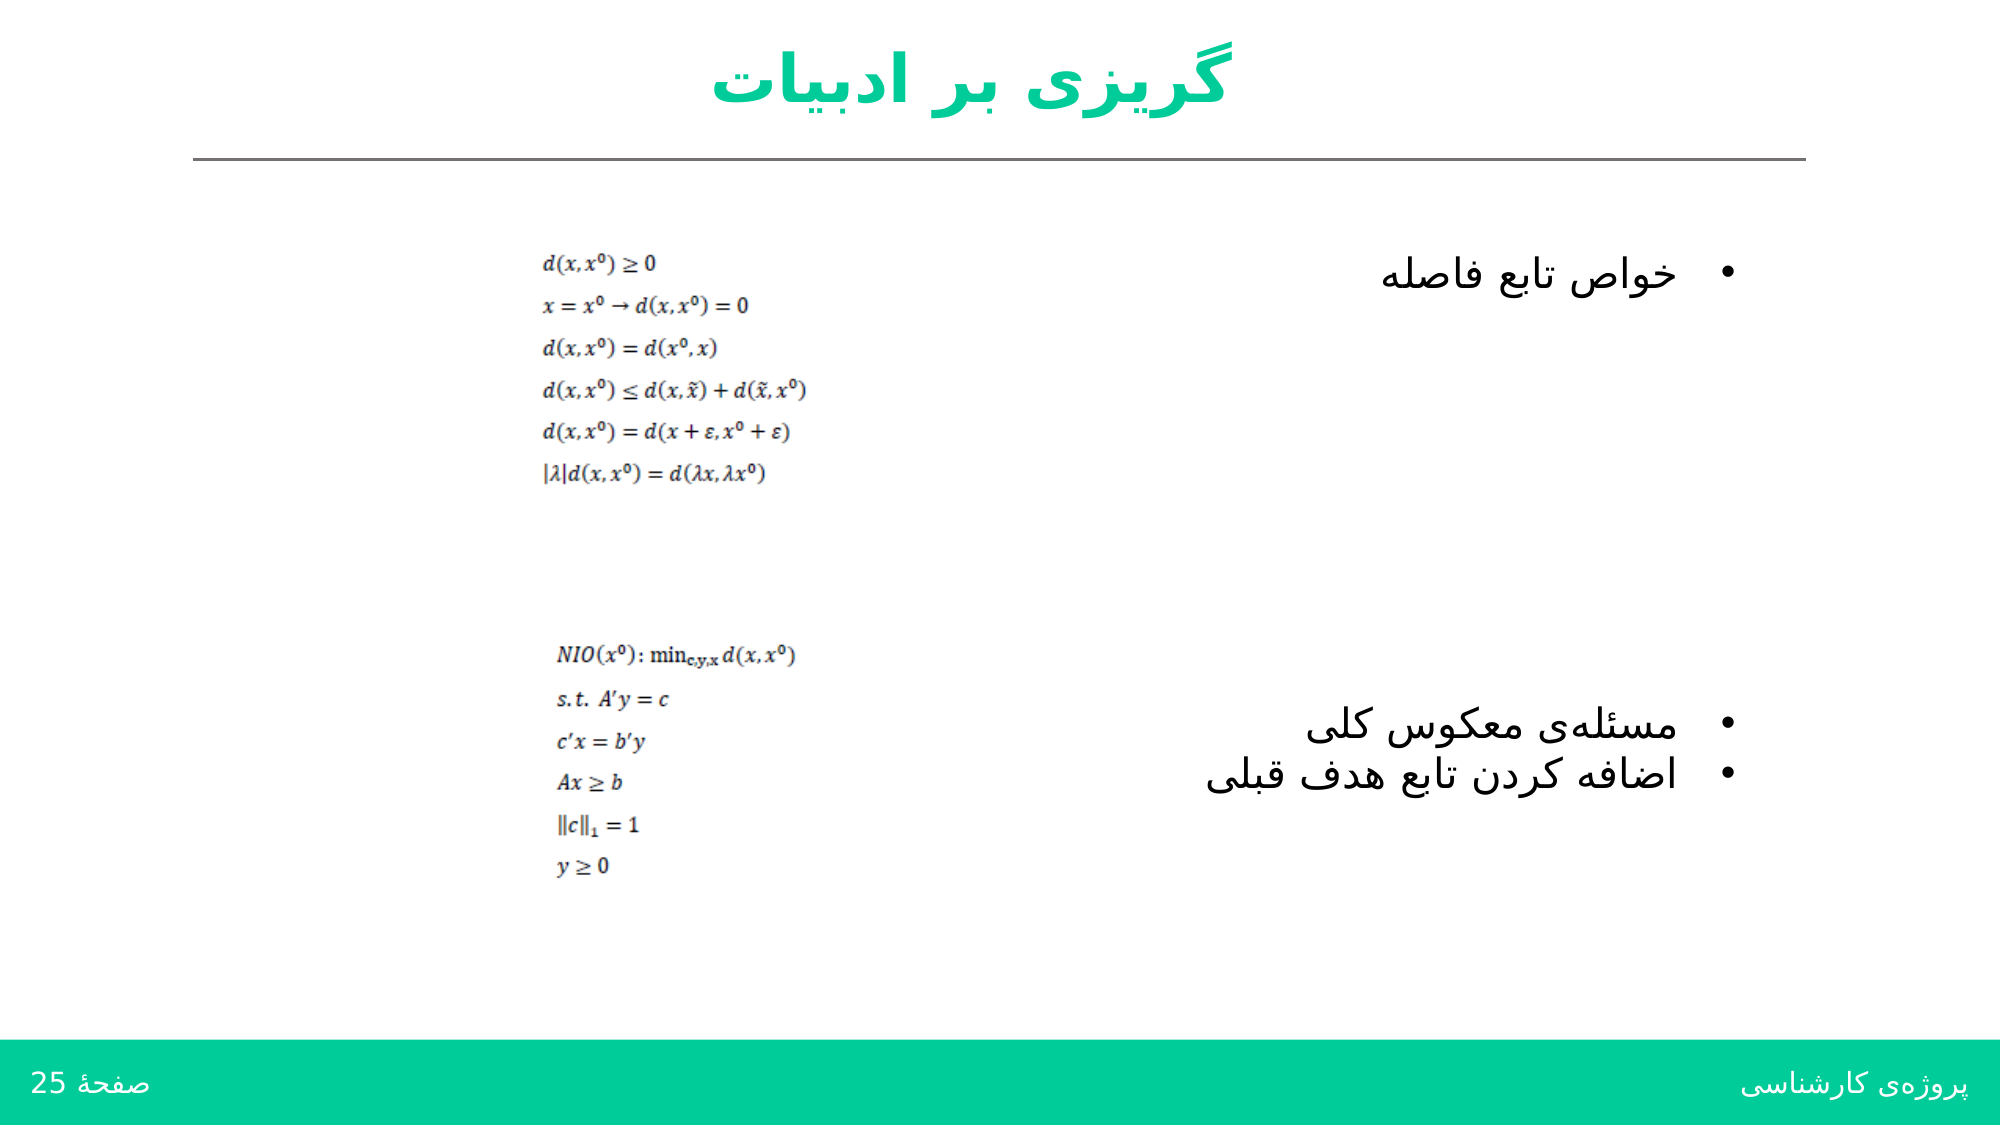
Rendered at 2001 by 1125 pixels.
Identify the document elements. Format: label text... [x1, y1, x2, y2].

text_box گریزی بر ادبیات [61, 37, 1883, 134]
picture [534, 238, 818, 500]
text_box خواص تابع فاصله مسئله‌ی معکوس کلی اضافه کردن تابع هدف قبلی [1102, 239, 1750, 804]
text_box صفحۀ 25 [15, 1061, 346, 1125]
text_box [0, 1039, 2000, 1125]
text_box پروژه‌ی کارشناسی [1653, 1061, 1984, 1125]
text_box [249, 210, 1750, 935]
picture [534, 612, 844, 886]
